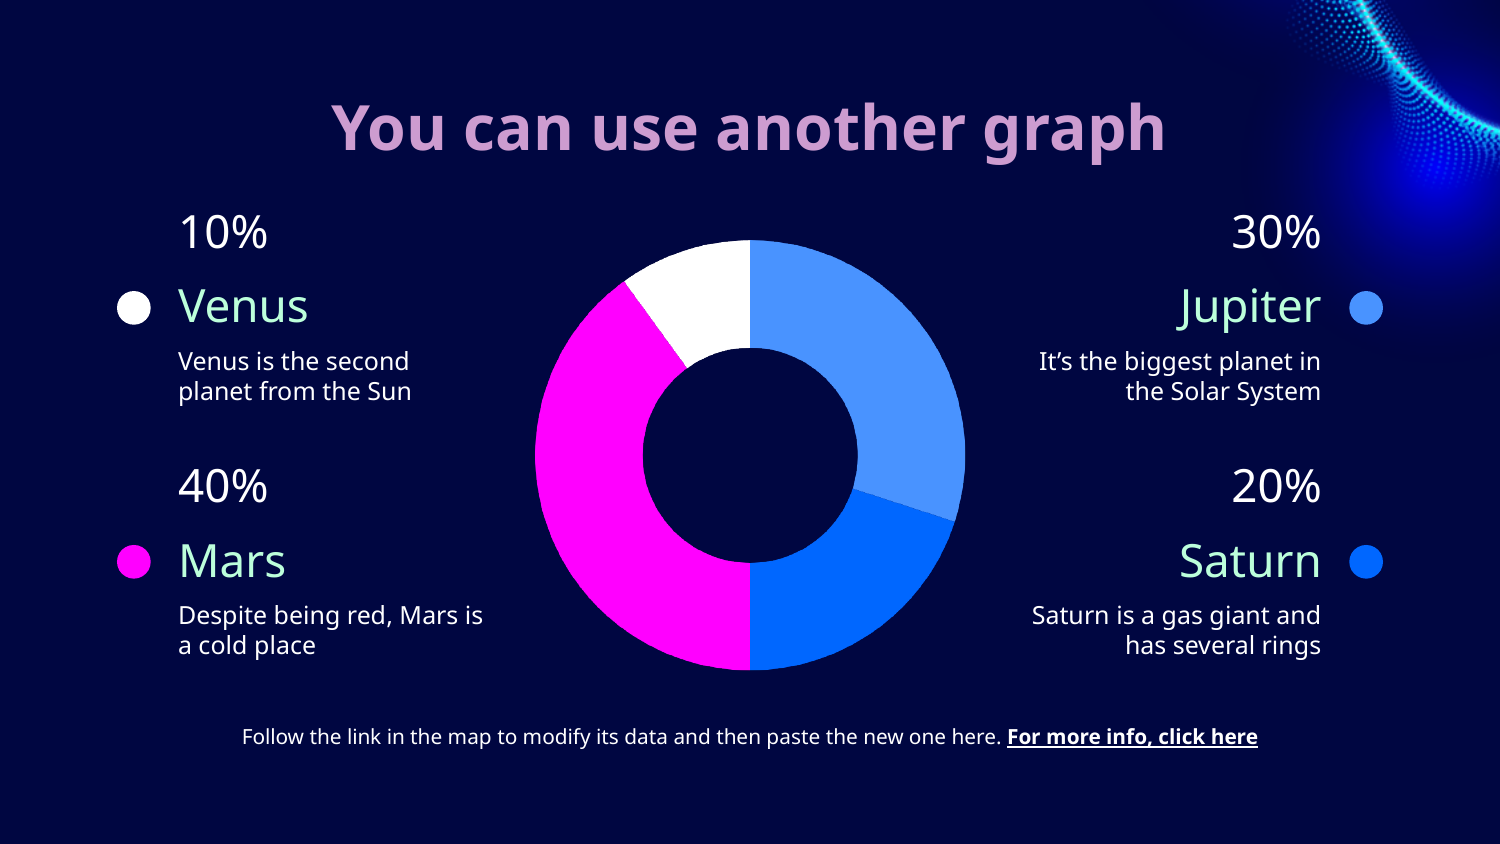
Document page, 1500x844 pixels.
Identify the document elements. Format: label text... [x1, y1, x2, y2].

text_box Mars [163, 527, 497, 584]
picture [1091, 0, 1500, 419]
text_box Despite being red, Mars is a cold place [163, 584, 497, 673]
text_box 10% [163, 205, 500, 273]
text_box Saturn [1002, 527, 1337, 584]
text_box It’s the biggest planet in the Solar System [1002, 330, 1337, 419]
text_box Saturn is a gas giant and has several rings [1002, 584, 1337, 673]
text_box 40% [163, 459, 497, 527]
text_box Follow the link in the map to modify its data and then paste the new one here. For more info, click here [161, 720, 1339, 756]
text_box [116, 291, 151, 325]
title You can use another graph [118, 72, 1382, 167]
text_box [116, 544, 151, 579]
text_box 30% [1000, 205, 1337, 273]
text_box [1349, 291, 1384, 325]
text_box Jupiter [1002, 273, 1337, 330]
picture [502, 216, 998, 694]
text_box Venus is the second planet from the Sun [163, 330, 497, 419]
text_box Venus [163, 273, 497, 330]
text_box 20% [1002, 459, 1337, 527]
text_box [1349, 544, 1384, 579]
